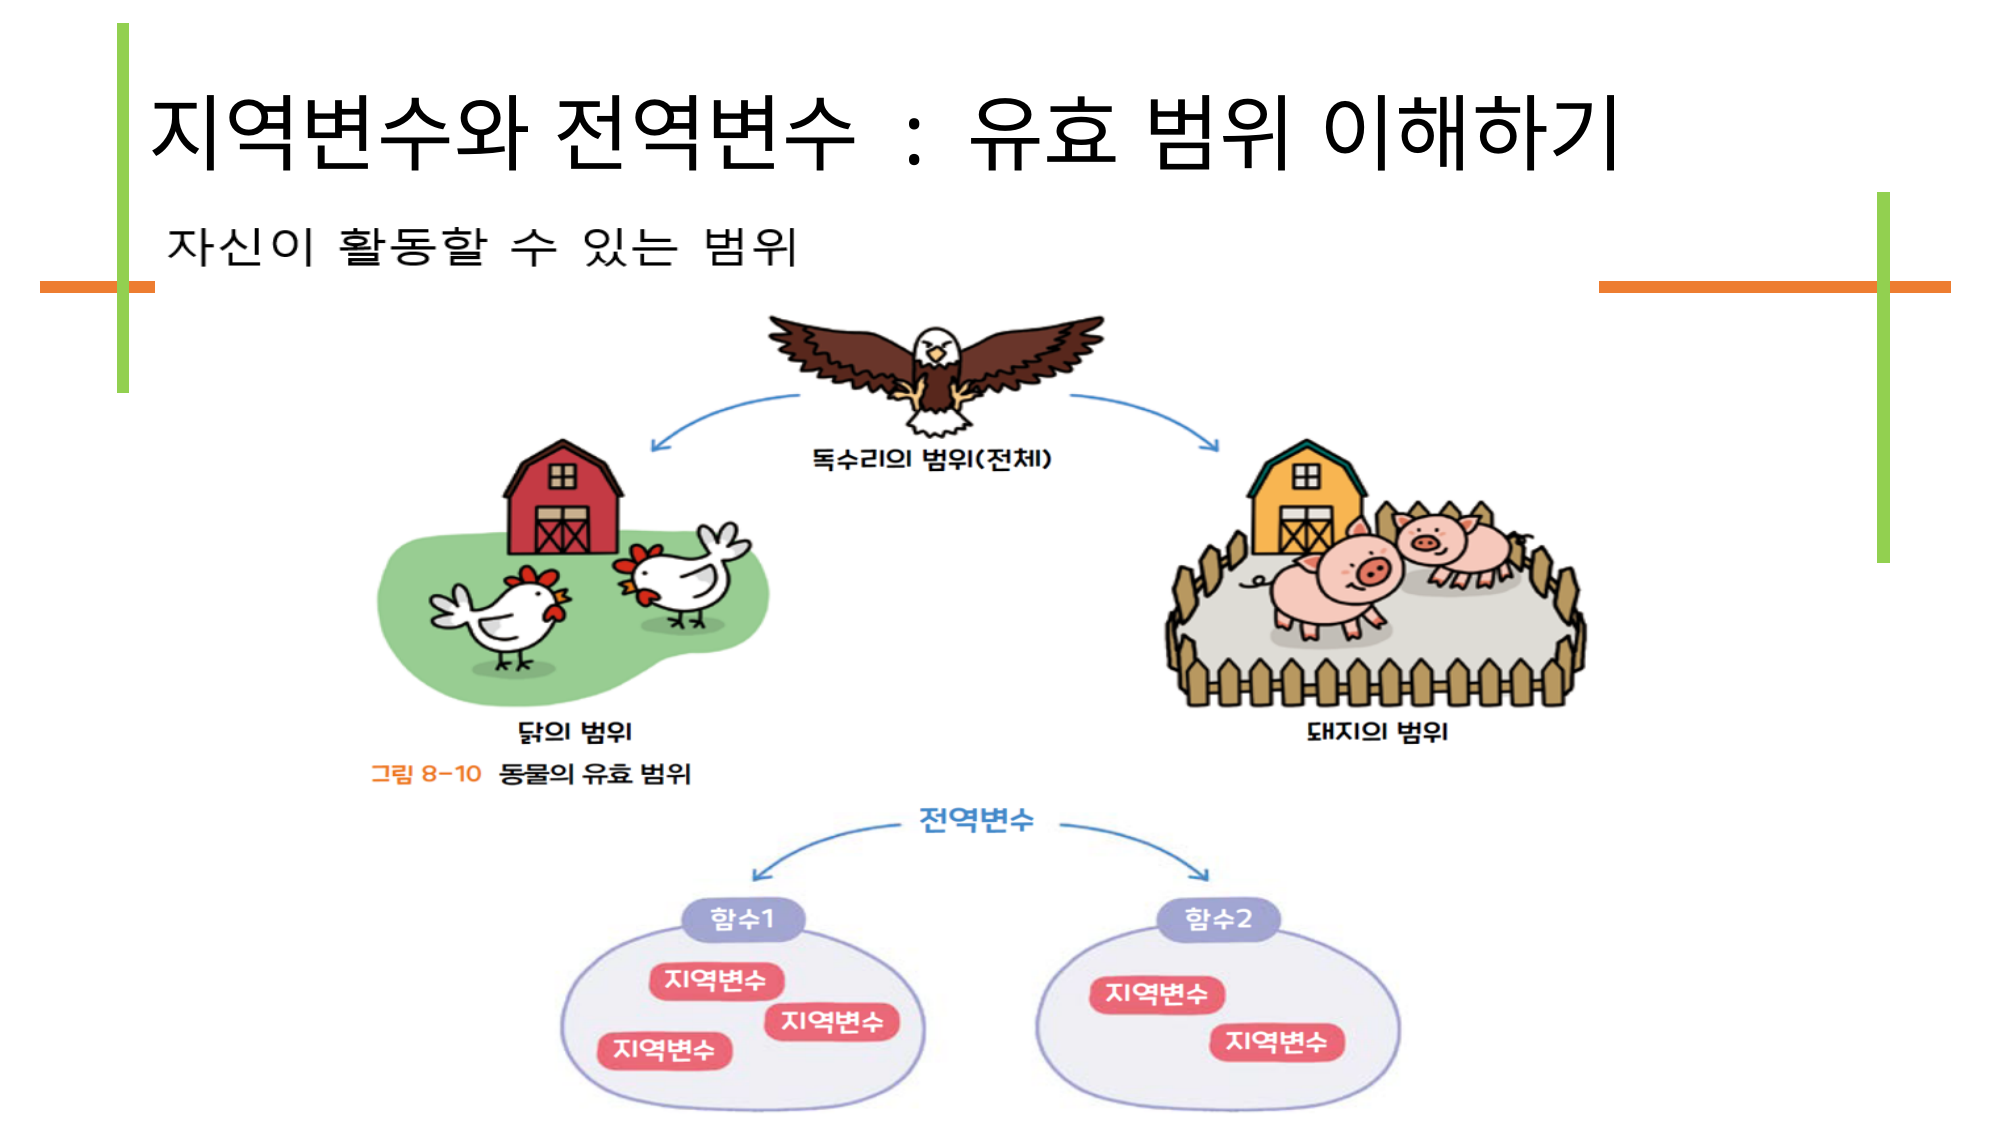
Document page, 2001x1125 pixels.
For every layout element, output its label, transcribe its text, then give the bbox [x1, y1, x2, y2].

title 지역변수와 전역변수 : 유효 범위 이해하기 [133, 28, 1859, 247]
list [155, 211, 1599, 1125]
